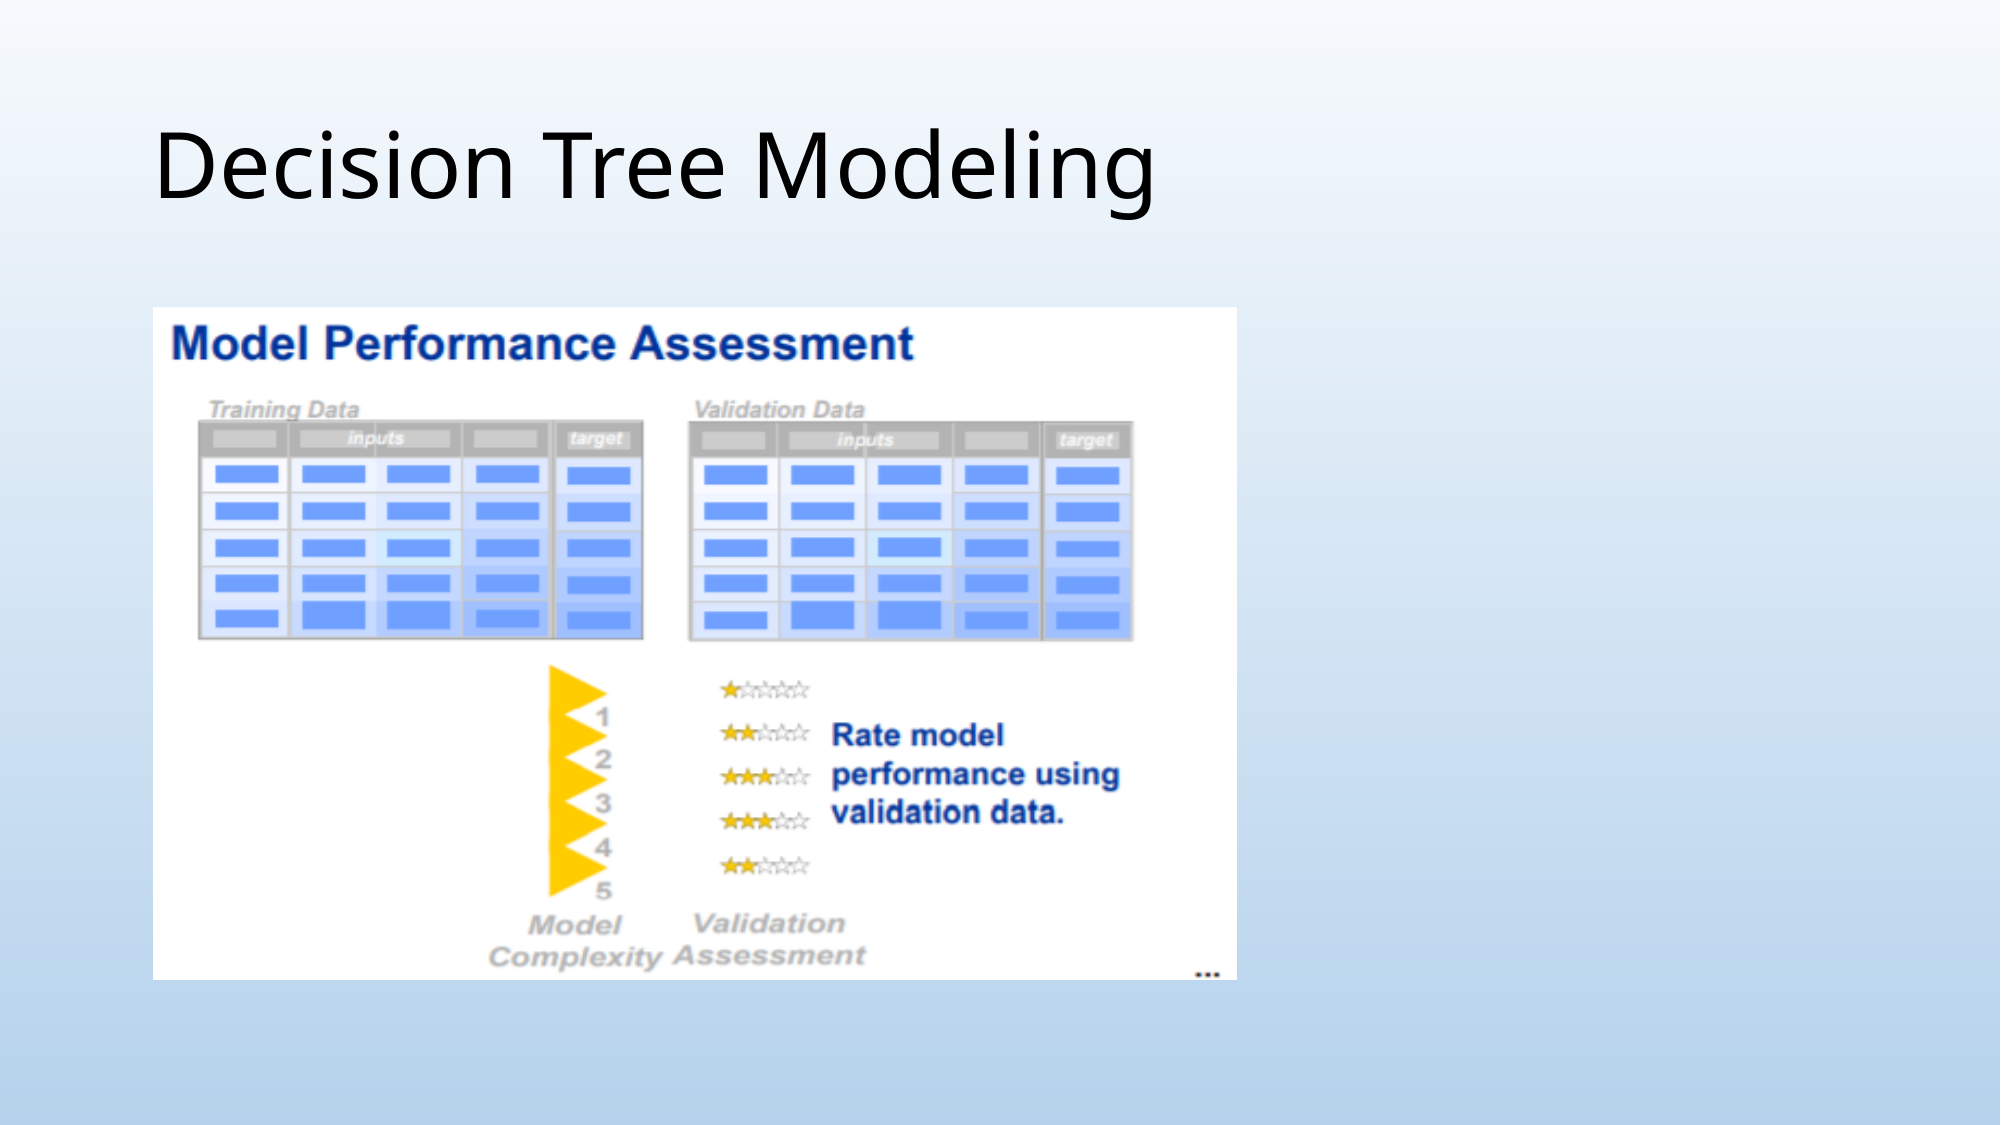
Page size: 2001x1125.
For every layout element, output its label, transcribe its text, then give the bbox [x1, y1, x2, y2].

picture [153, 307, 1237, 980]
title Decision Tree Modeling [137, 59, 1863, 278]
